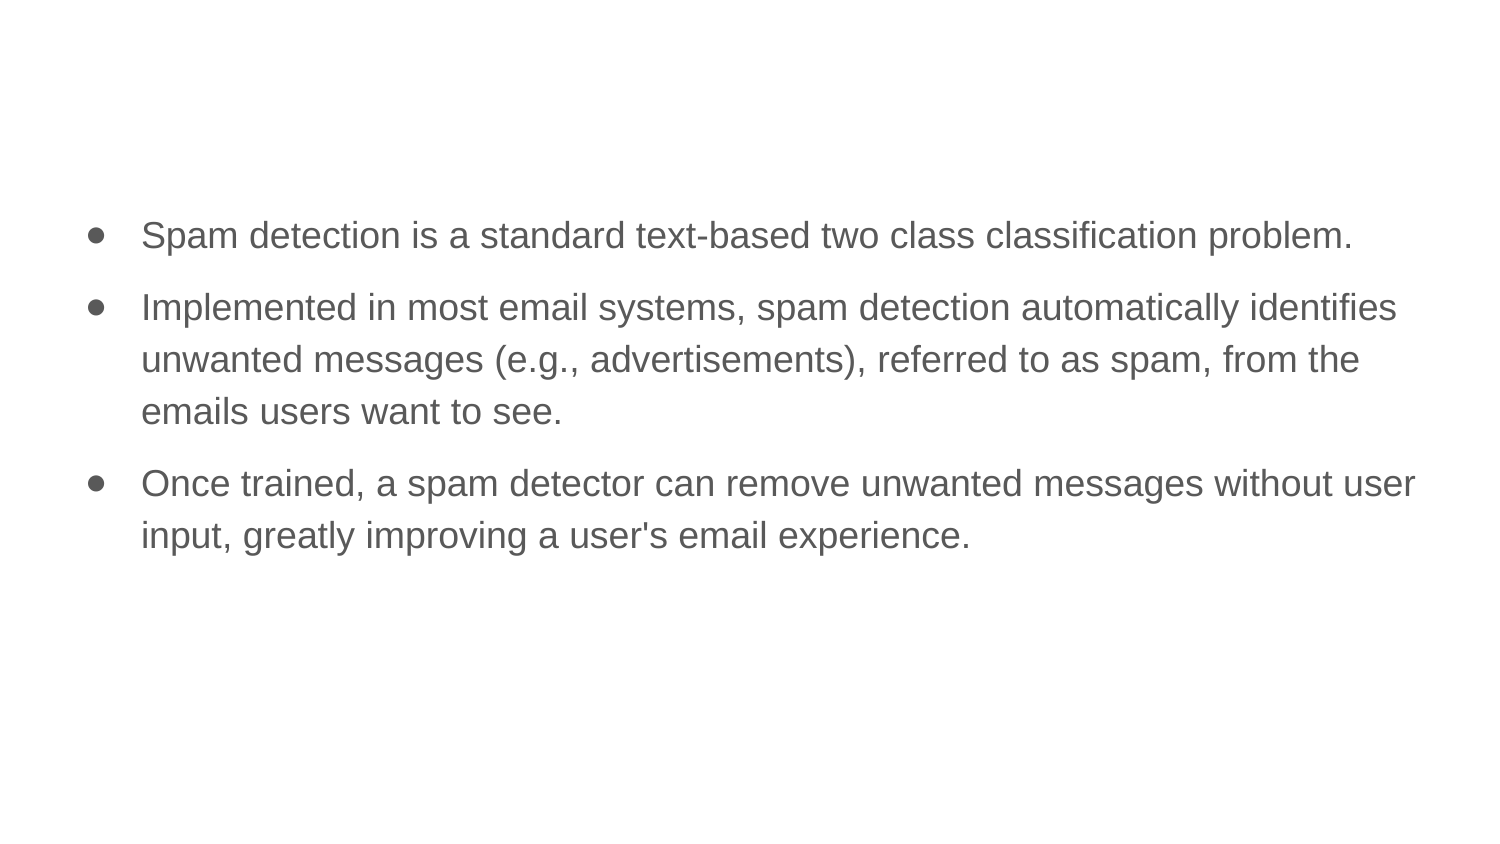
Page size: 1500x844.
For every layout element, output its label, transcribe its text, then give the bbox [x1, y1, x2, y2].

list Spam detection is a standard text-based two class classification problem. Implemented in most email systems, spam detection automatically identifies unwanted messages (e.g., advertisements), referred to as spam, from the emails users want to see. Once trained, a spam detector can remove unwanted messages without user input, greatly improving a user's email experience. [51, 189, 1449, 750]
